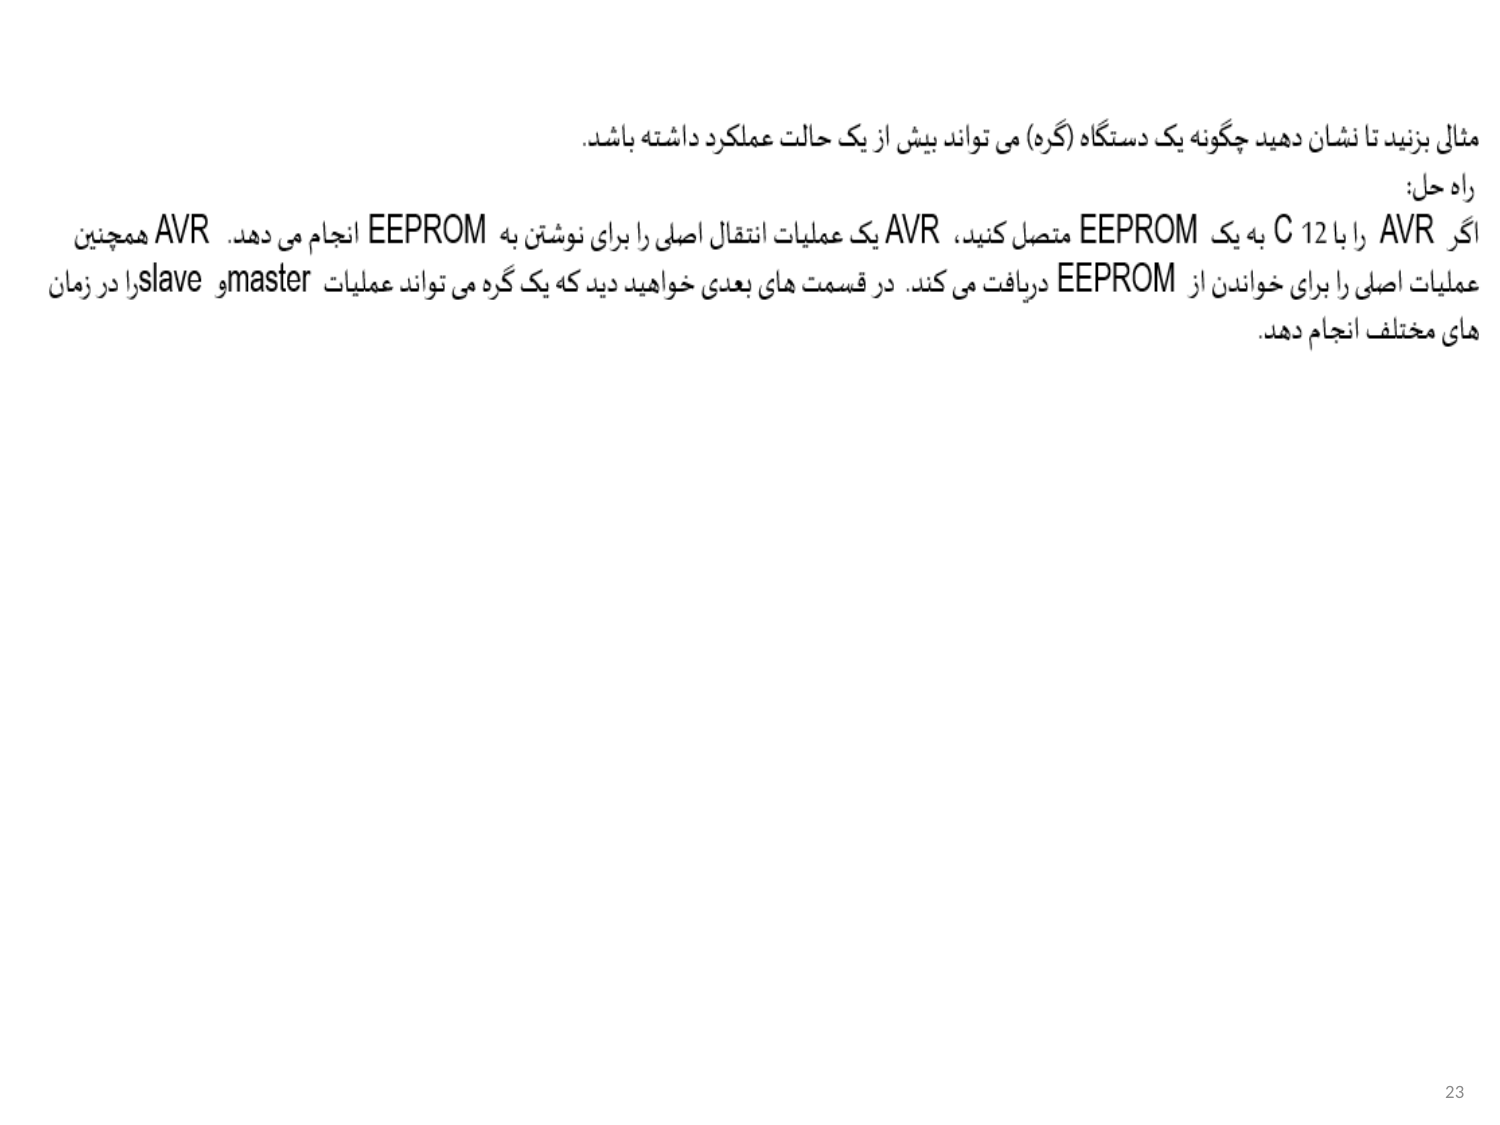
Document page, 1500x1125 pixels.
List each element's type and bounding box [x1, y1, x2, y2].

picture [13, 0, 1487, 478]
